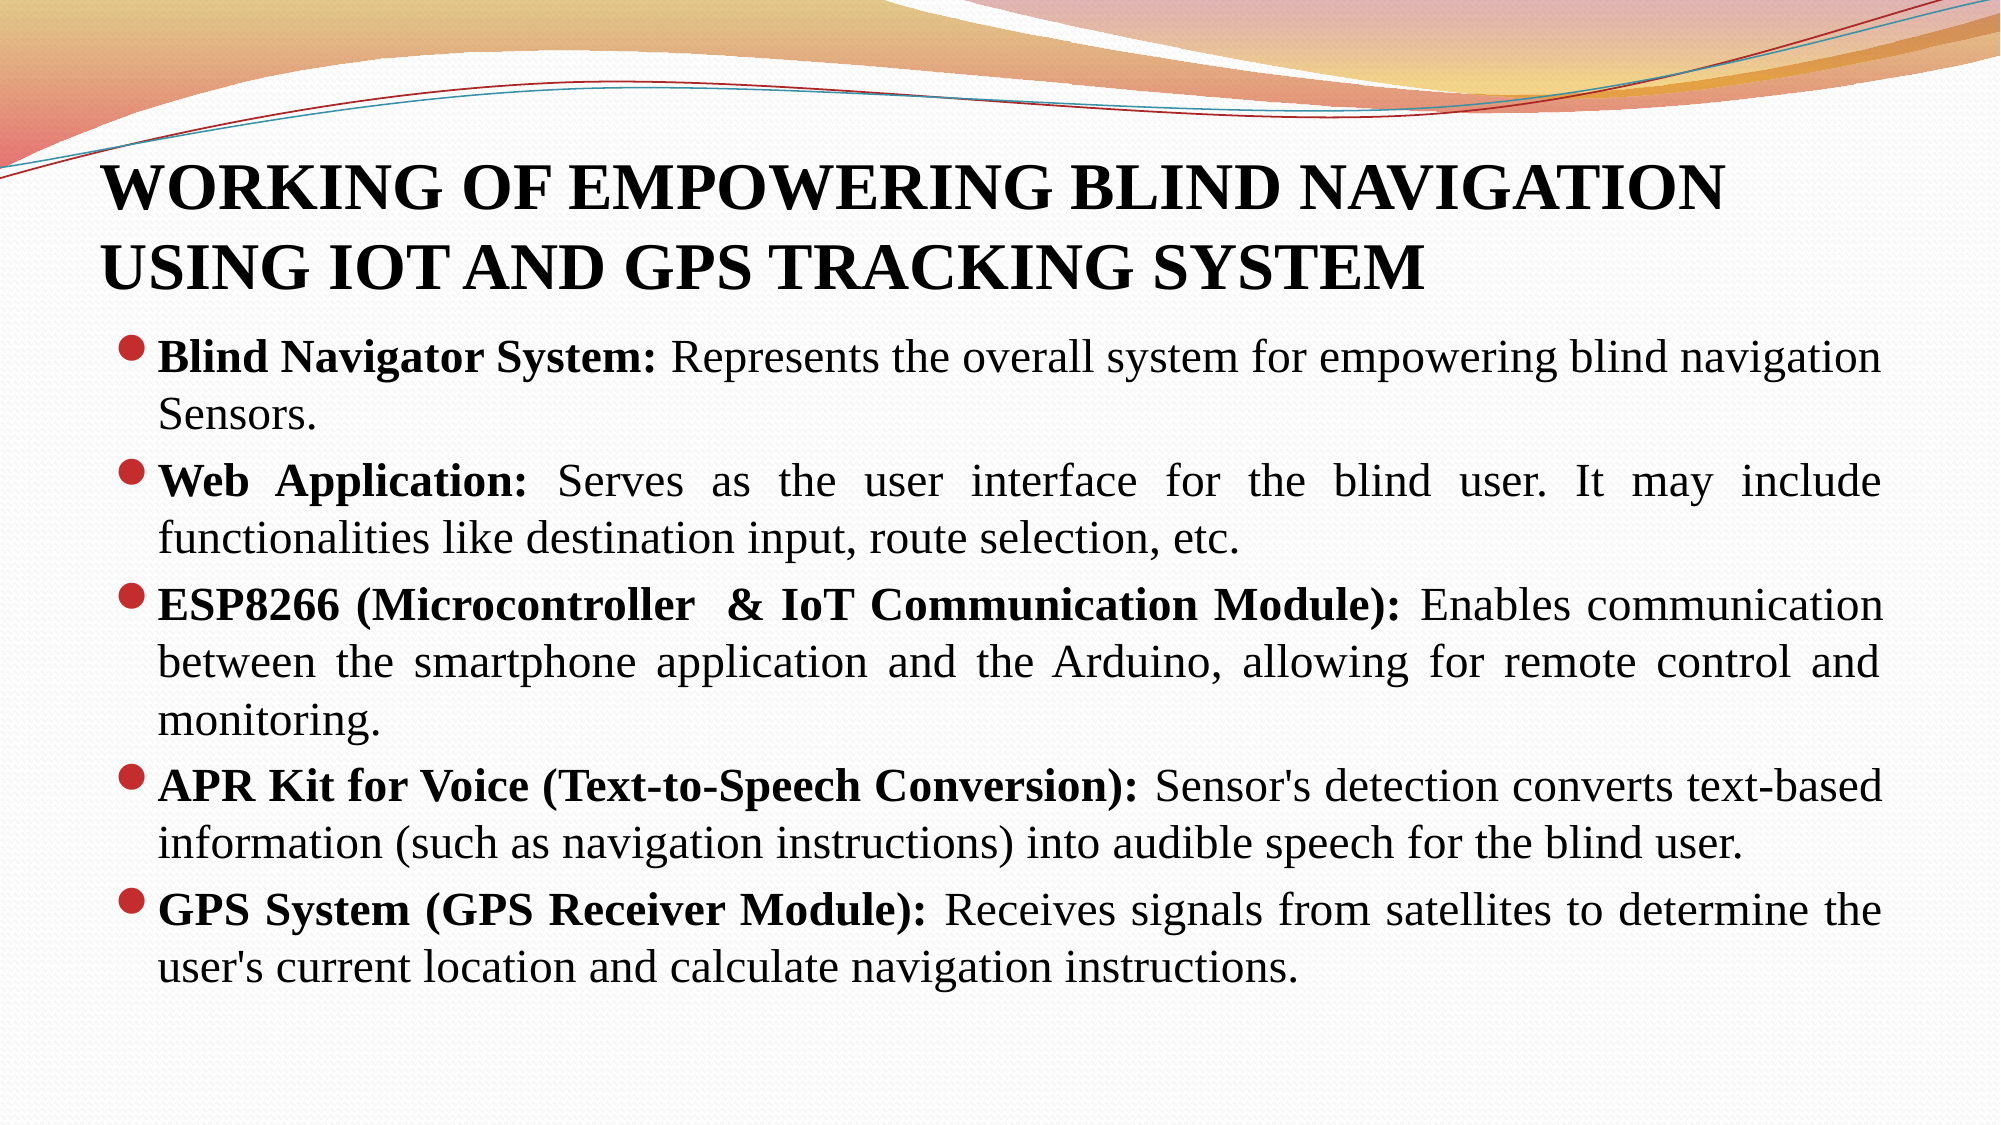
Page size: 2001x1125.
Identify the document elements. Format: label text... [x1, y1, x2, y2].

list Blind Navigator System: Represents the overall system for empowering blind navigation Sensors. Web Application: Serves as the user interface for the blind user. It may include functionalities like destination input, route selection, etc. ESP8266 (Microcontroller & IoT Communication Module): Enables communication between the smartphone application and the Arduino, allowing for remote control and monitoring. APR Kit for Voice (Text-to-Speech Conversion): Sensor's detection converts text-based information (such as navigation instructions) into audible speech for the blind user. GPS System (GPS Receiver Module): Receives signals from satellites to determine the user's current location and calculate navigation instructions. [99, 317, 1900, 1038]
title WORKING OF EMPOWERING BLIND NAVIGATION USING IOT AND GPS TRACKING SYSTEM [99, 115, 1900, 303]
